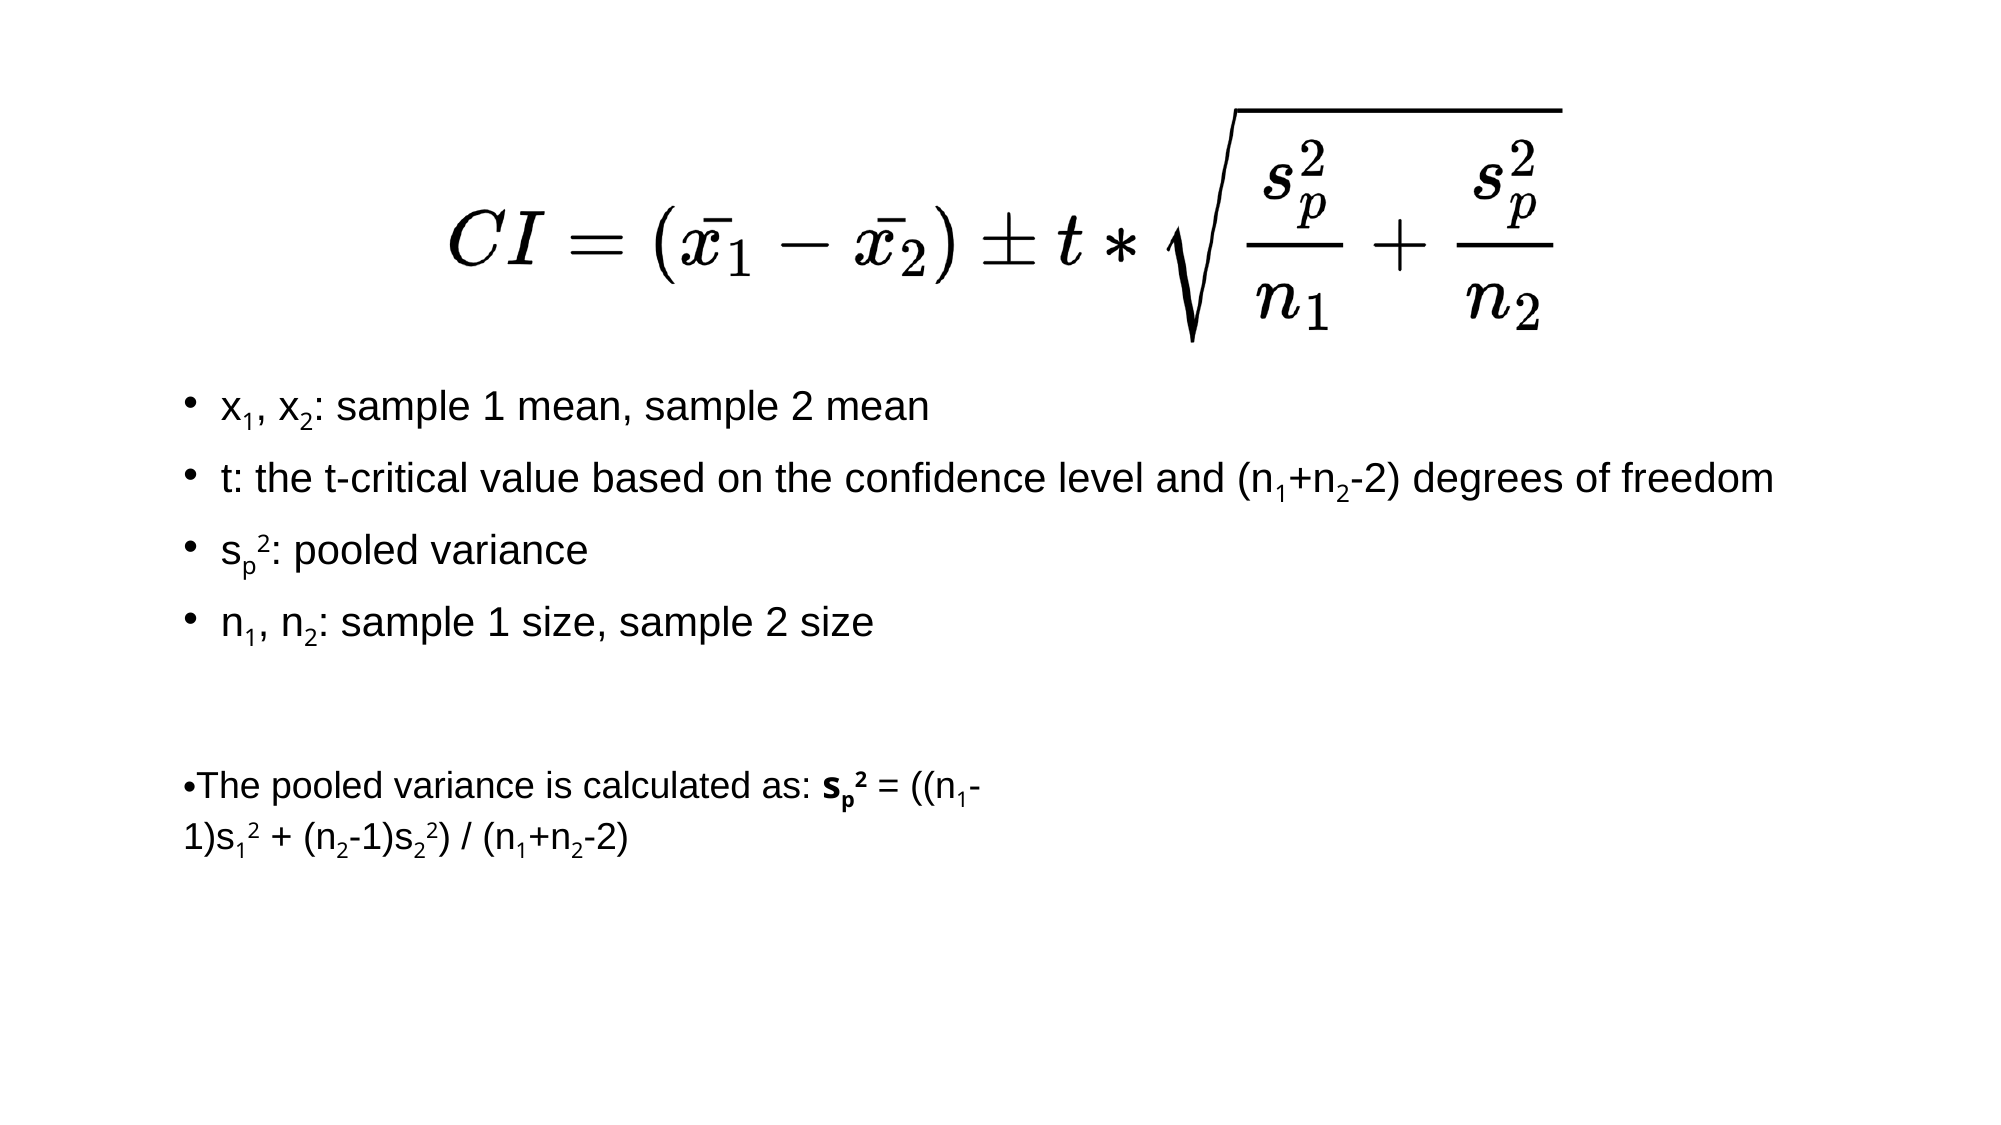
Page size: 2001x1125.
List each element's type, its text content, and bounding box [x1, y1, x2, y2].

list x1, x2: sample 1 mean, sample 2 mean t: the t-critical value based on the confidence level and (n1+n2-2) degrees of freedom sp2: pooled variance n1, n2: sample 1 size, sample 2 size [168, 371, 1832, 671]
text_box The pooled variance is calculated as: sp2 = ((n1-1)s12 + (n2-1)s22) / (n1+n2-2) [168, 753, 1169, 871]
picture [362, 45, 1638, 438]
